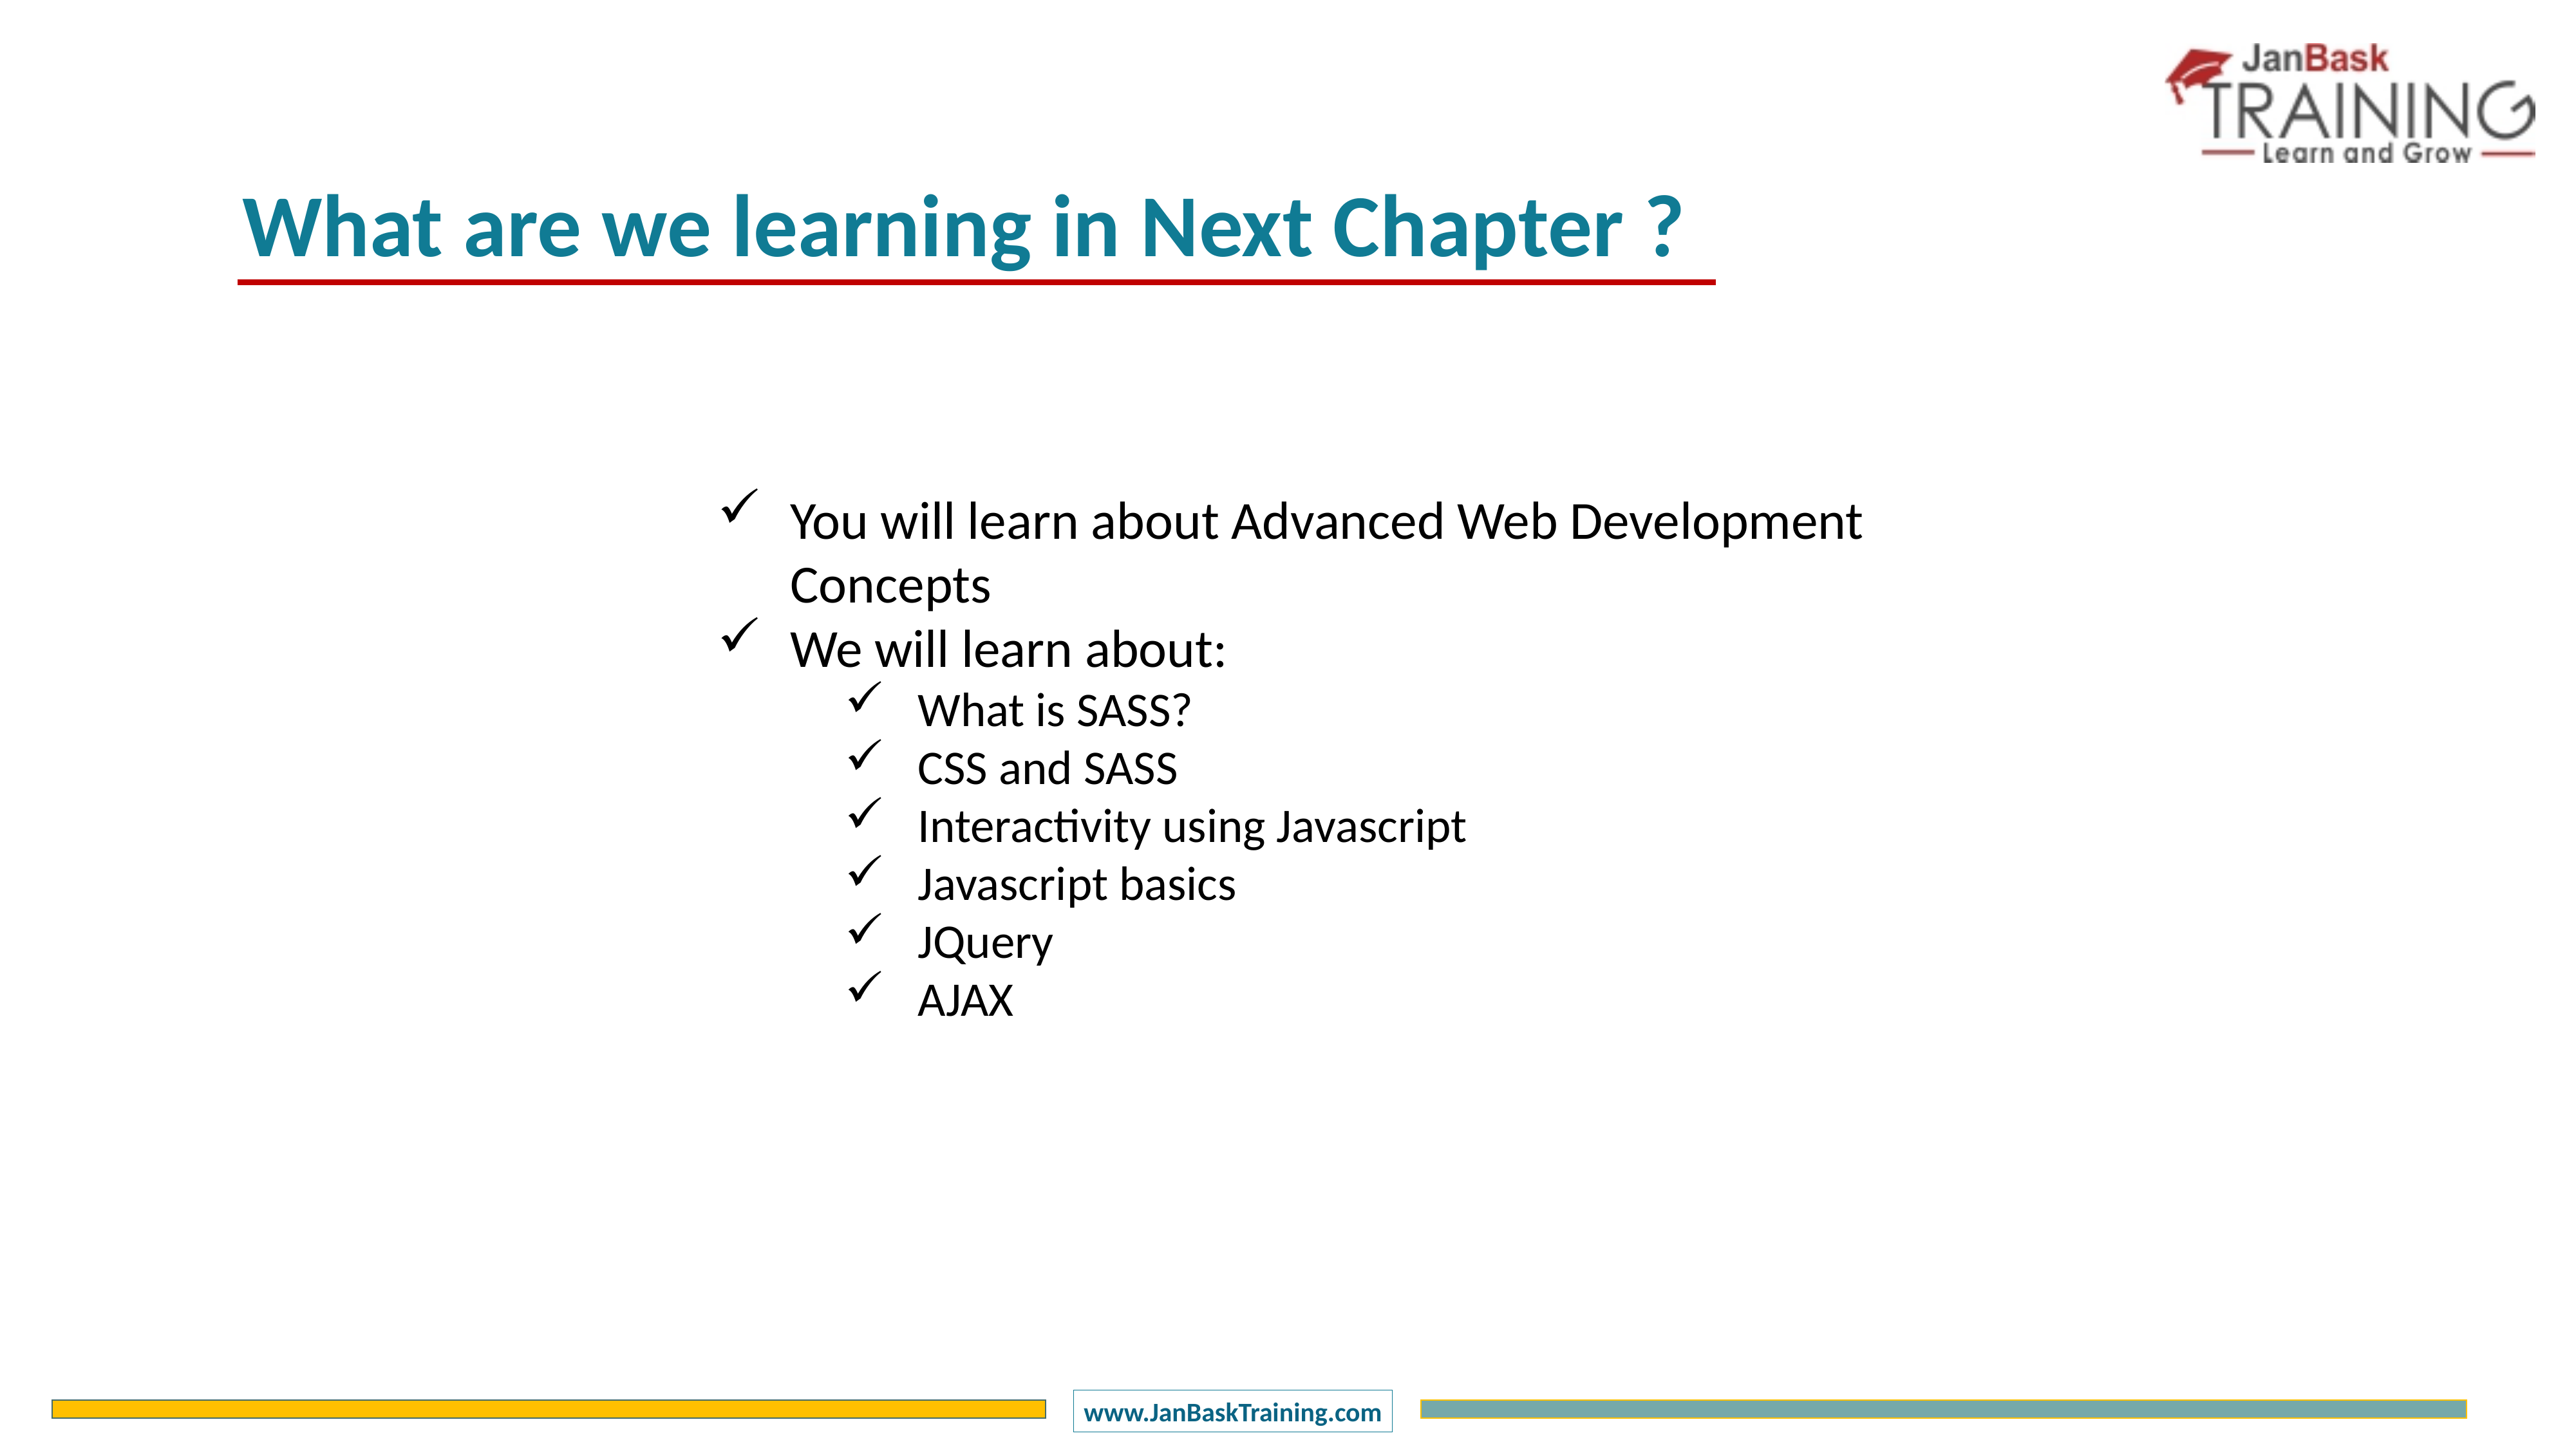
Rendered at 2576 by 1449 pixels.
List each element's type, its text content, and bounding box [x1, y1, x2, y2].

text_box What are we learning in Next Chapter ? [232, 163, 2039, 354]
text_box You will learn about Advanced Web Development Concepts We will learn about: What is SASS? CSS and SASS Interactivity using Javascript Javascript basics JQuery AJAX [437, 472, 2039, 1039]
picture [2165, 43, 2535, 163]
